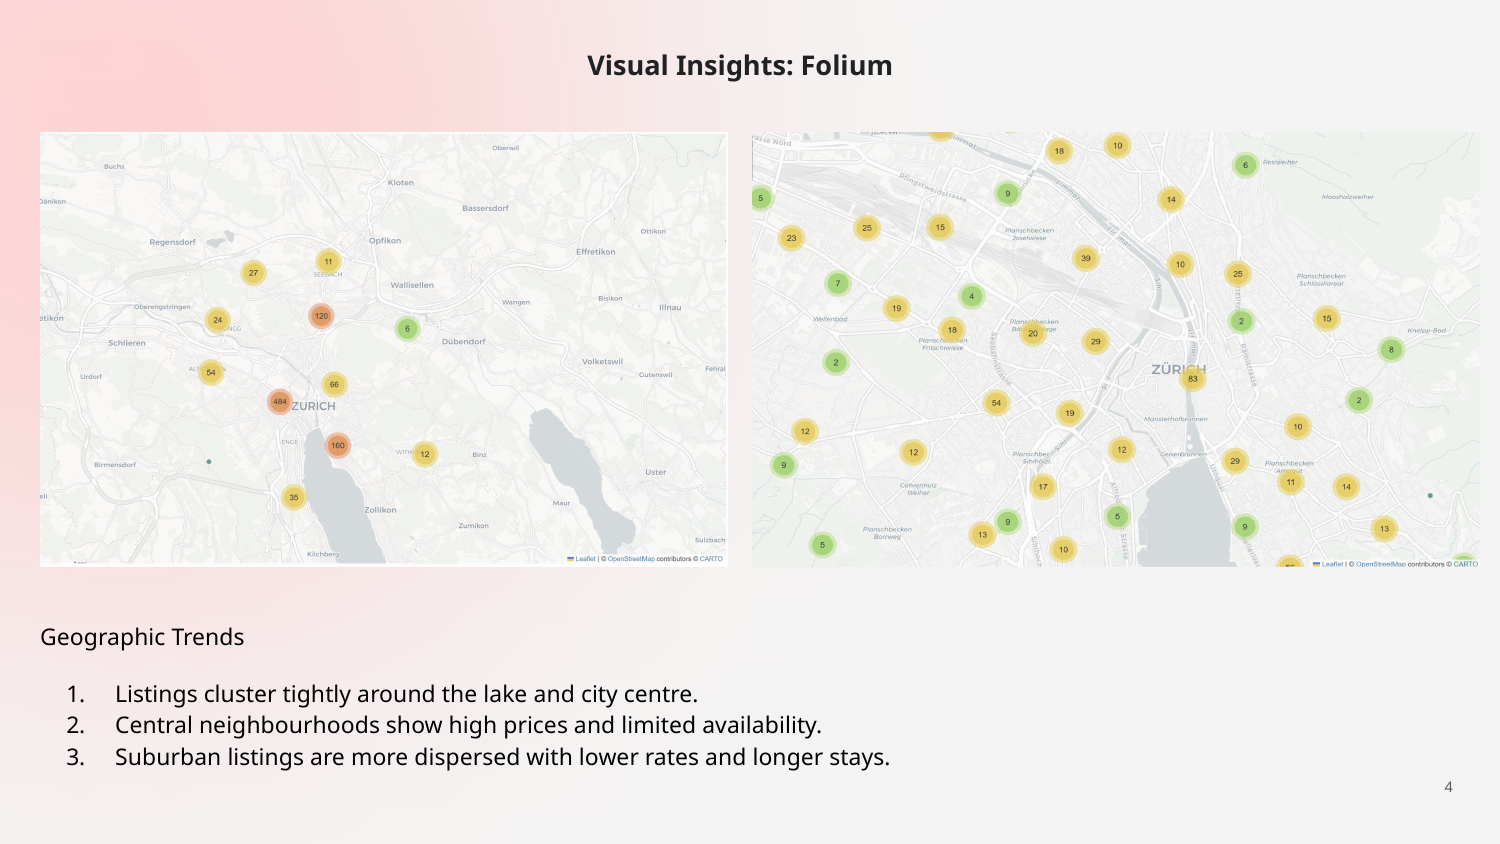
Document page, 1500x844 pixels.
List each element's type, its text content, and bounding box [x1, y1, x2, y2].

slide_number ‹#› [1403, 765, 1453, 799]
list Geographic Trends Listings cluster tightly around the lake and city centre. Central neighbourhoods show high prices and limited availability. Suburban listings are more dispersed with lower rates and longer stays. [40, 588, 1345, 770]
text_box Visual Insights: Folium [323, 33, 1158, 96]
picture [0, 0, 1500, 844]
